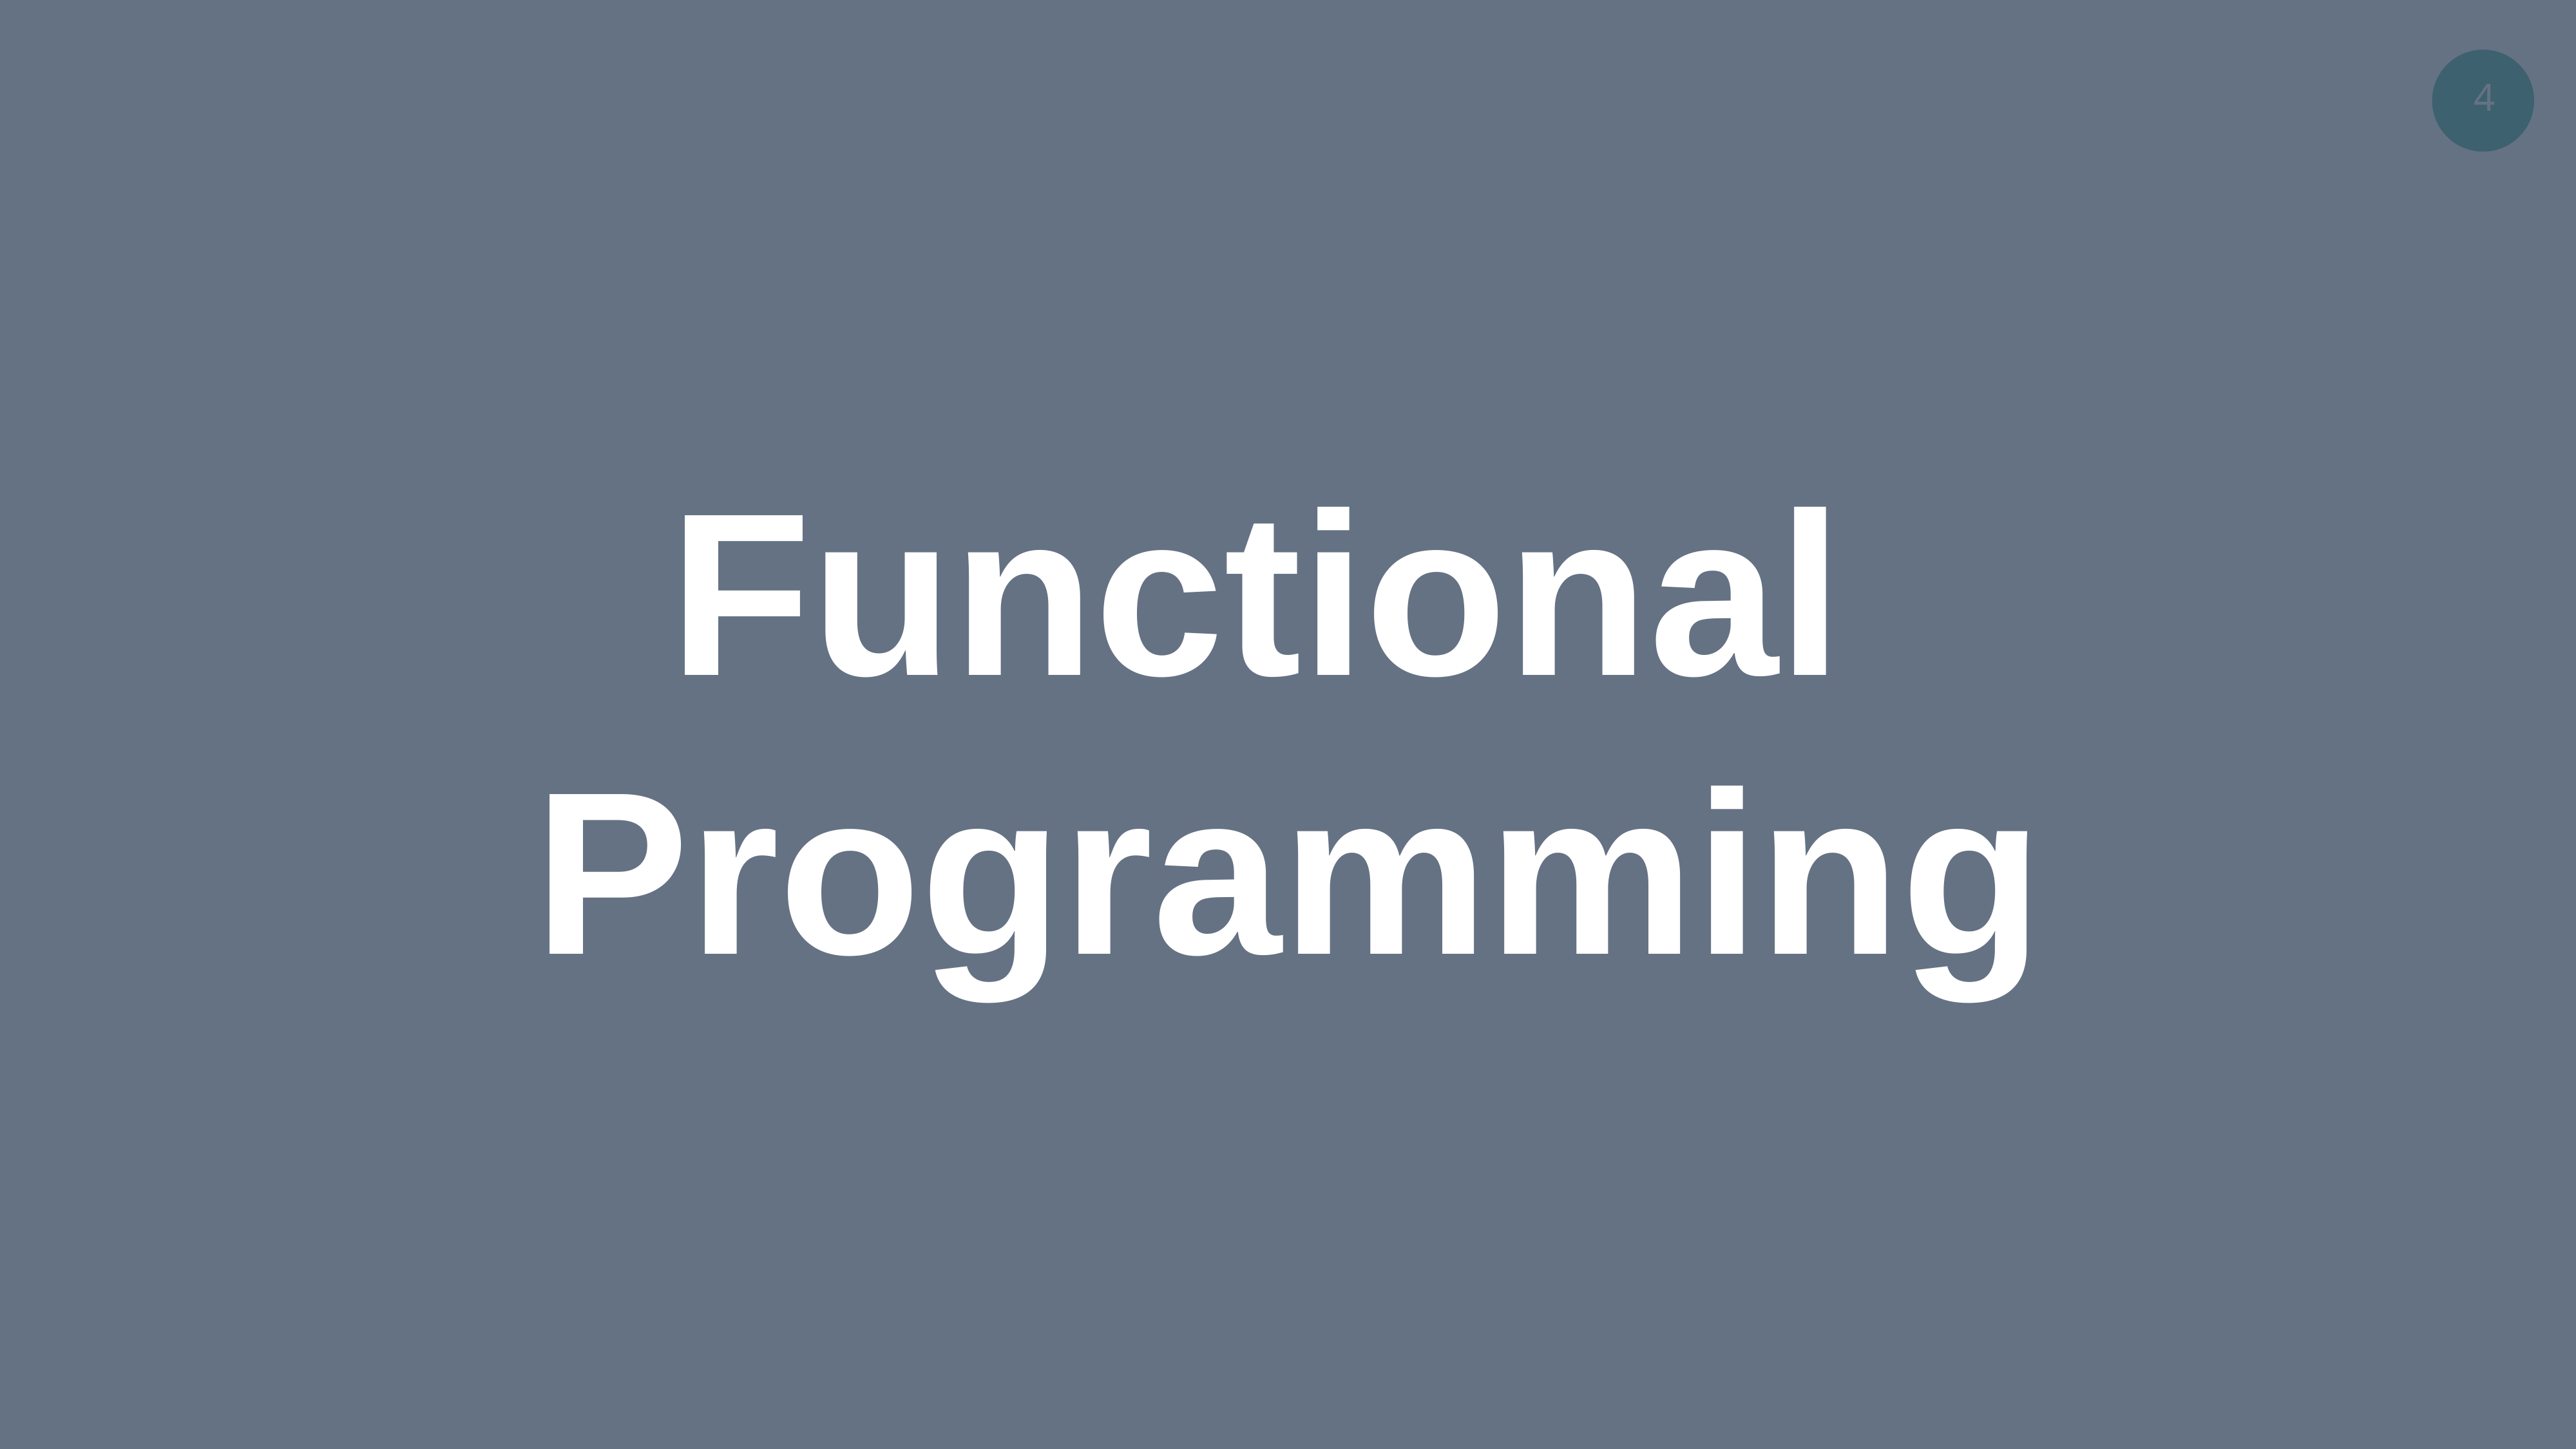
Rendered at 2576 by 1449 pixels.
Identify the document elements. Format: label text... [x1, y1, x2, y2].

text_box [0, 0, 2576, 1449]
text_box Functional Programming [524, 438, 2054, 1005]
